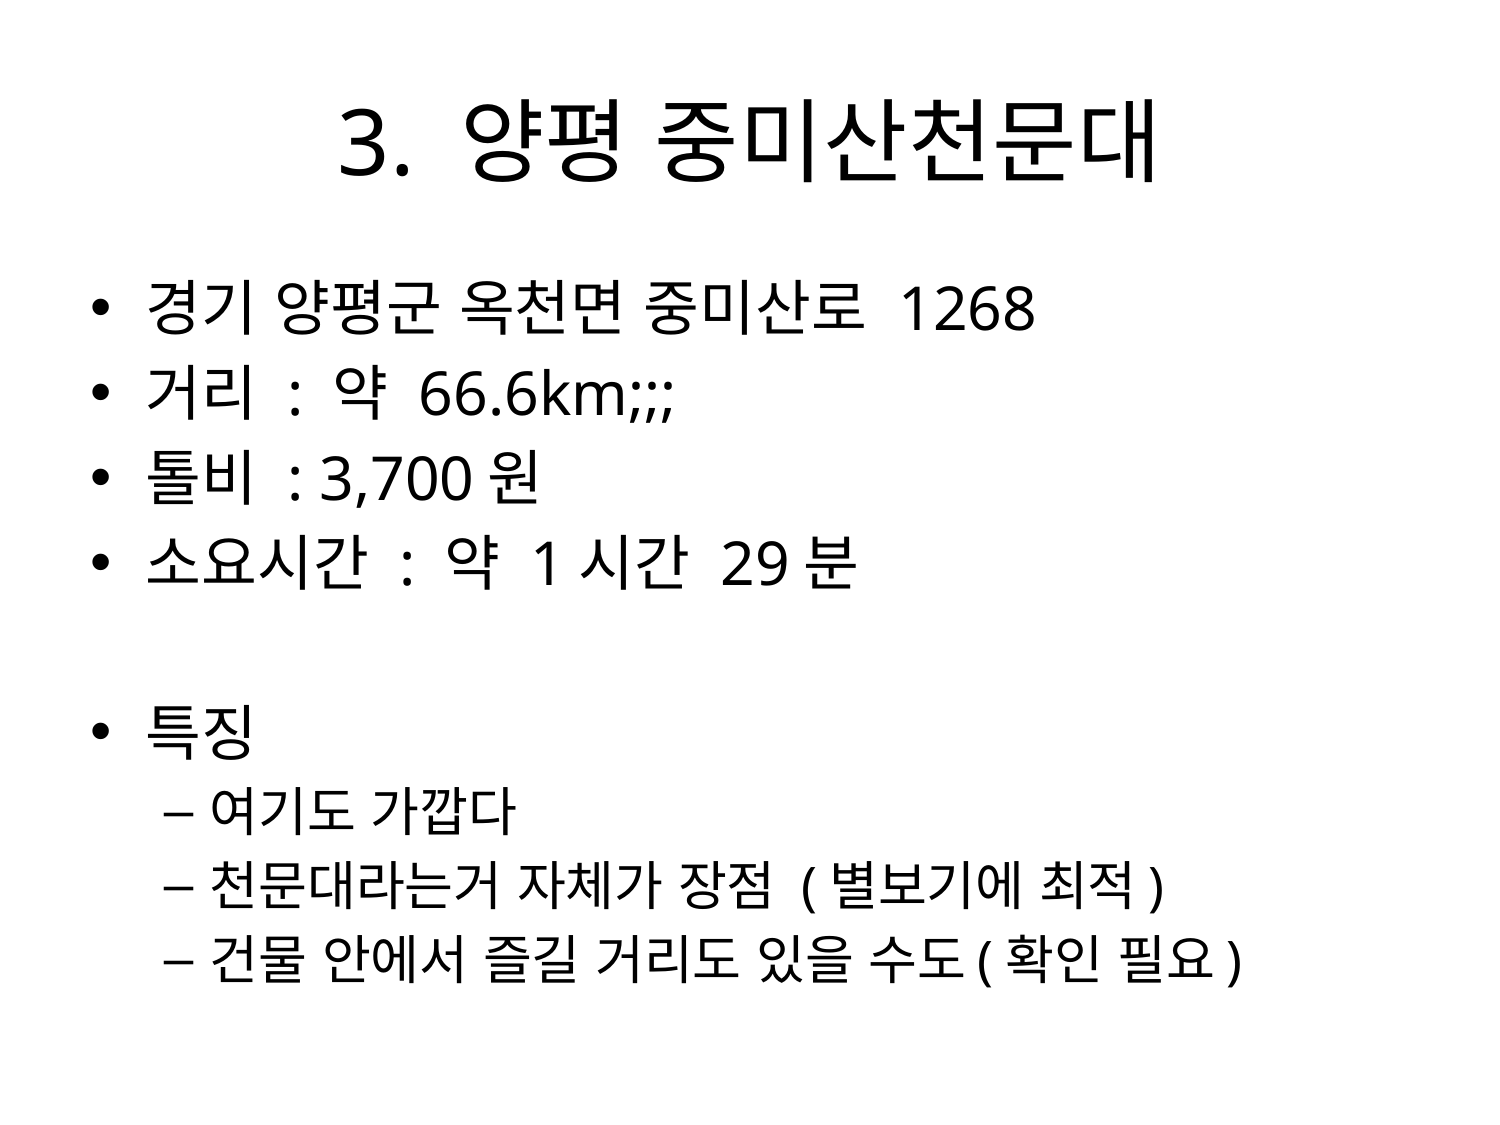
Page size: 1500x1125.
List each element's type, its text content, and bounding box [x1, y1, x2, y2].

list 경기 양평군 옥천면 중미산로 1268 거리 : 약 66.6km;;; 톨비 : 3,700원 소요시간 : 약 1시간 29분 특징 여기도 가깝다 천문대라는거 자체가 장점 (별보기에 최적) 건물 안에서 즐길 거리도 있을 수도(확인 필요) [75, 262, 1425, 1005]
title 3. 양평 중미산천문대 [75, 45, 1425, 233]
